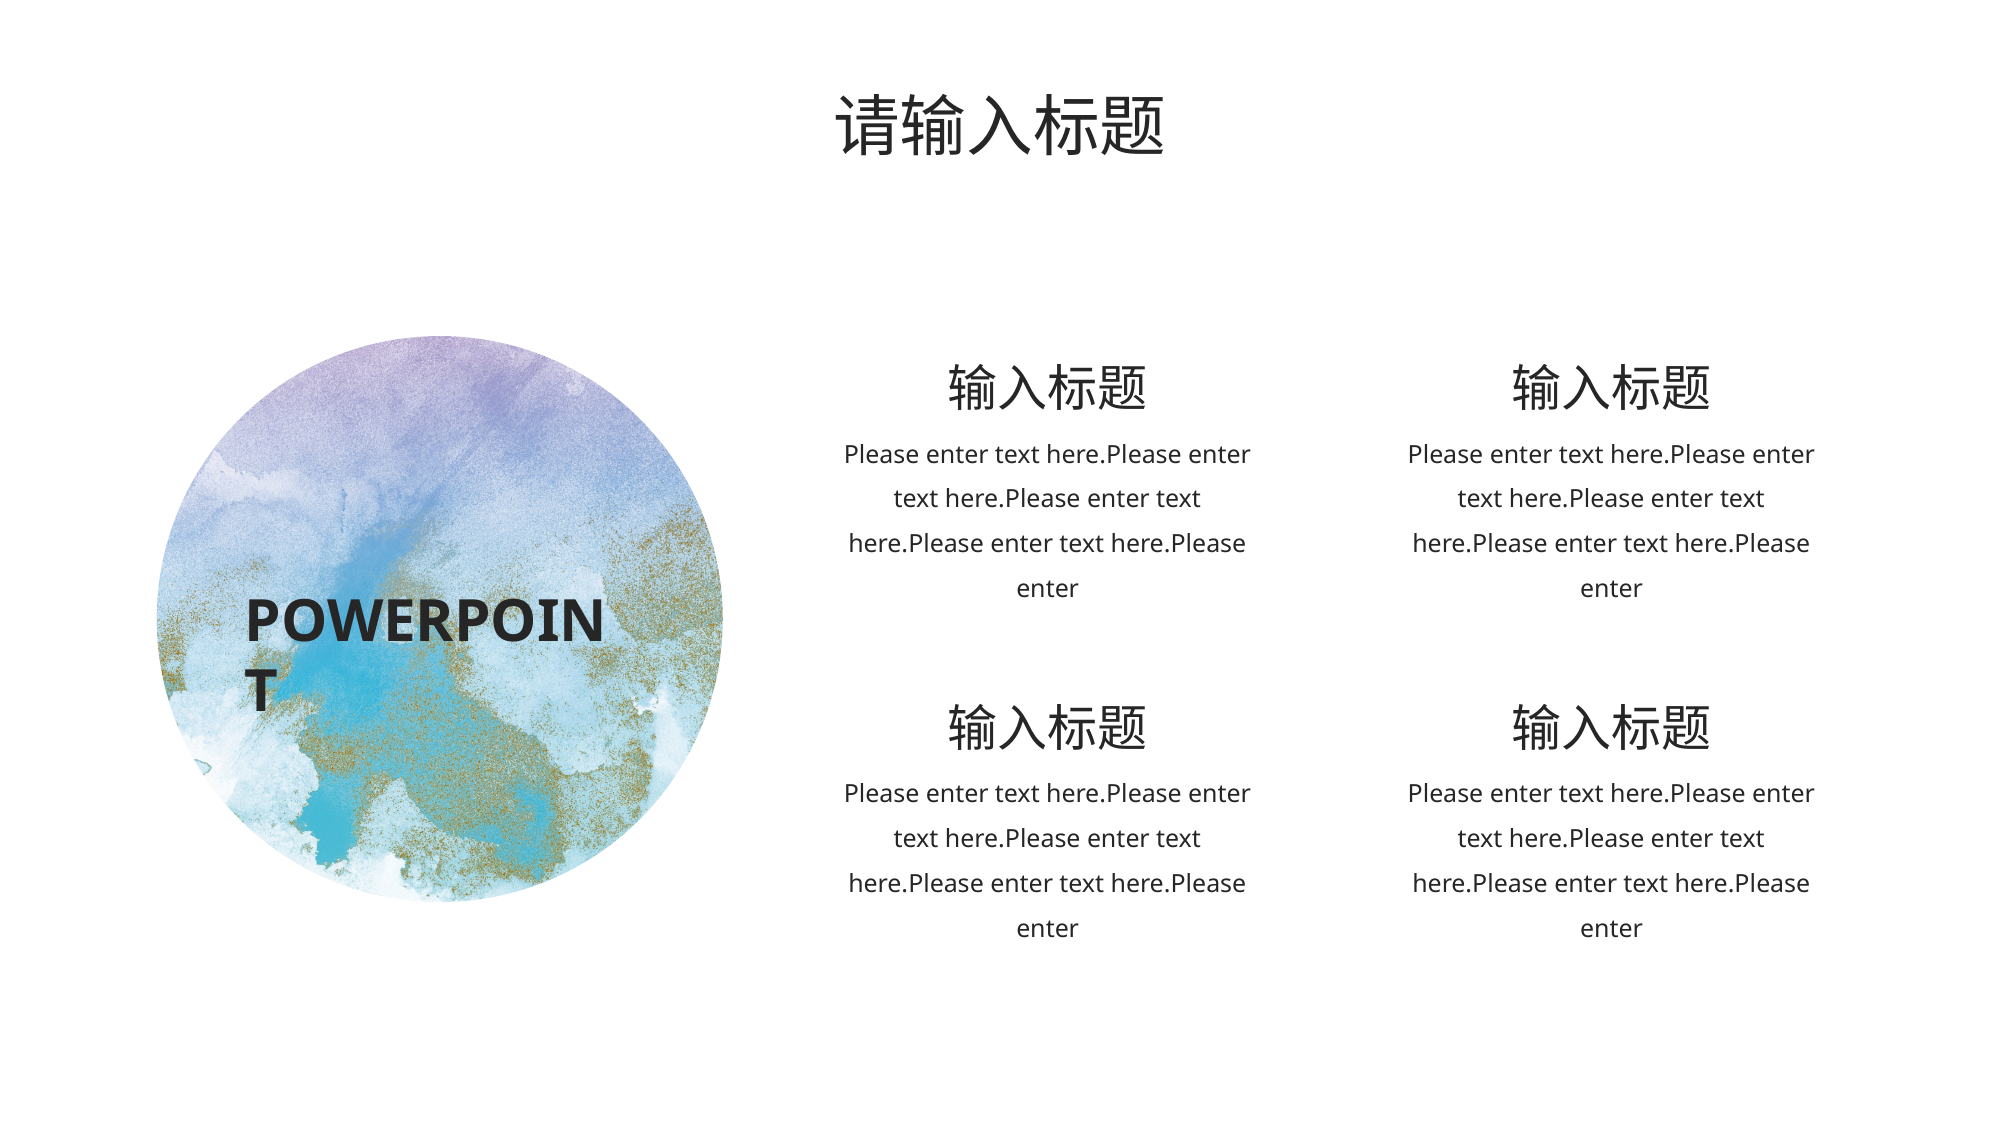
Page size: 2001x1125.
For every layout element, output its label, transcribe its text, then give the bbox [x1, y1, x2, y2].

text_box Please enter text here.Please enter text here.Please enter text here.Please enter text here.Please enter [1383, 424, 1840, 610]
picture [156, 335, 723, 903]
text_box Please enter text here.Please enter text here.Please enter text here.Please enter text here.Please enter [819, 764, 1276, 950]
text_box Please enter text here.Please enter text here.Please enter text here.Please enter text here.Please enter [1383, 764, 1840, 950]
text_box 输入标题 [1379, 319, 1844, 424]
text_box 输入标题 [1379, 658, 1844, 764]
text_box 输入标题 [815, 658, 1280, 764]
text_box 请输入标题 [630, 76, 1370, 171]
text_box Please enter text here.Please enter text here.Please enter text here.Please enter text here.Please enter [819, 424, 1276, 610]
text_box 输入标题 [815, 319, 1280, 424]
